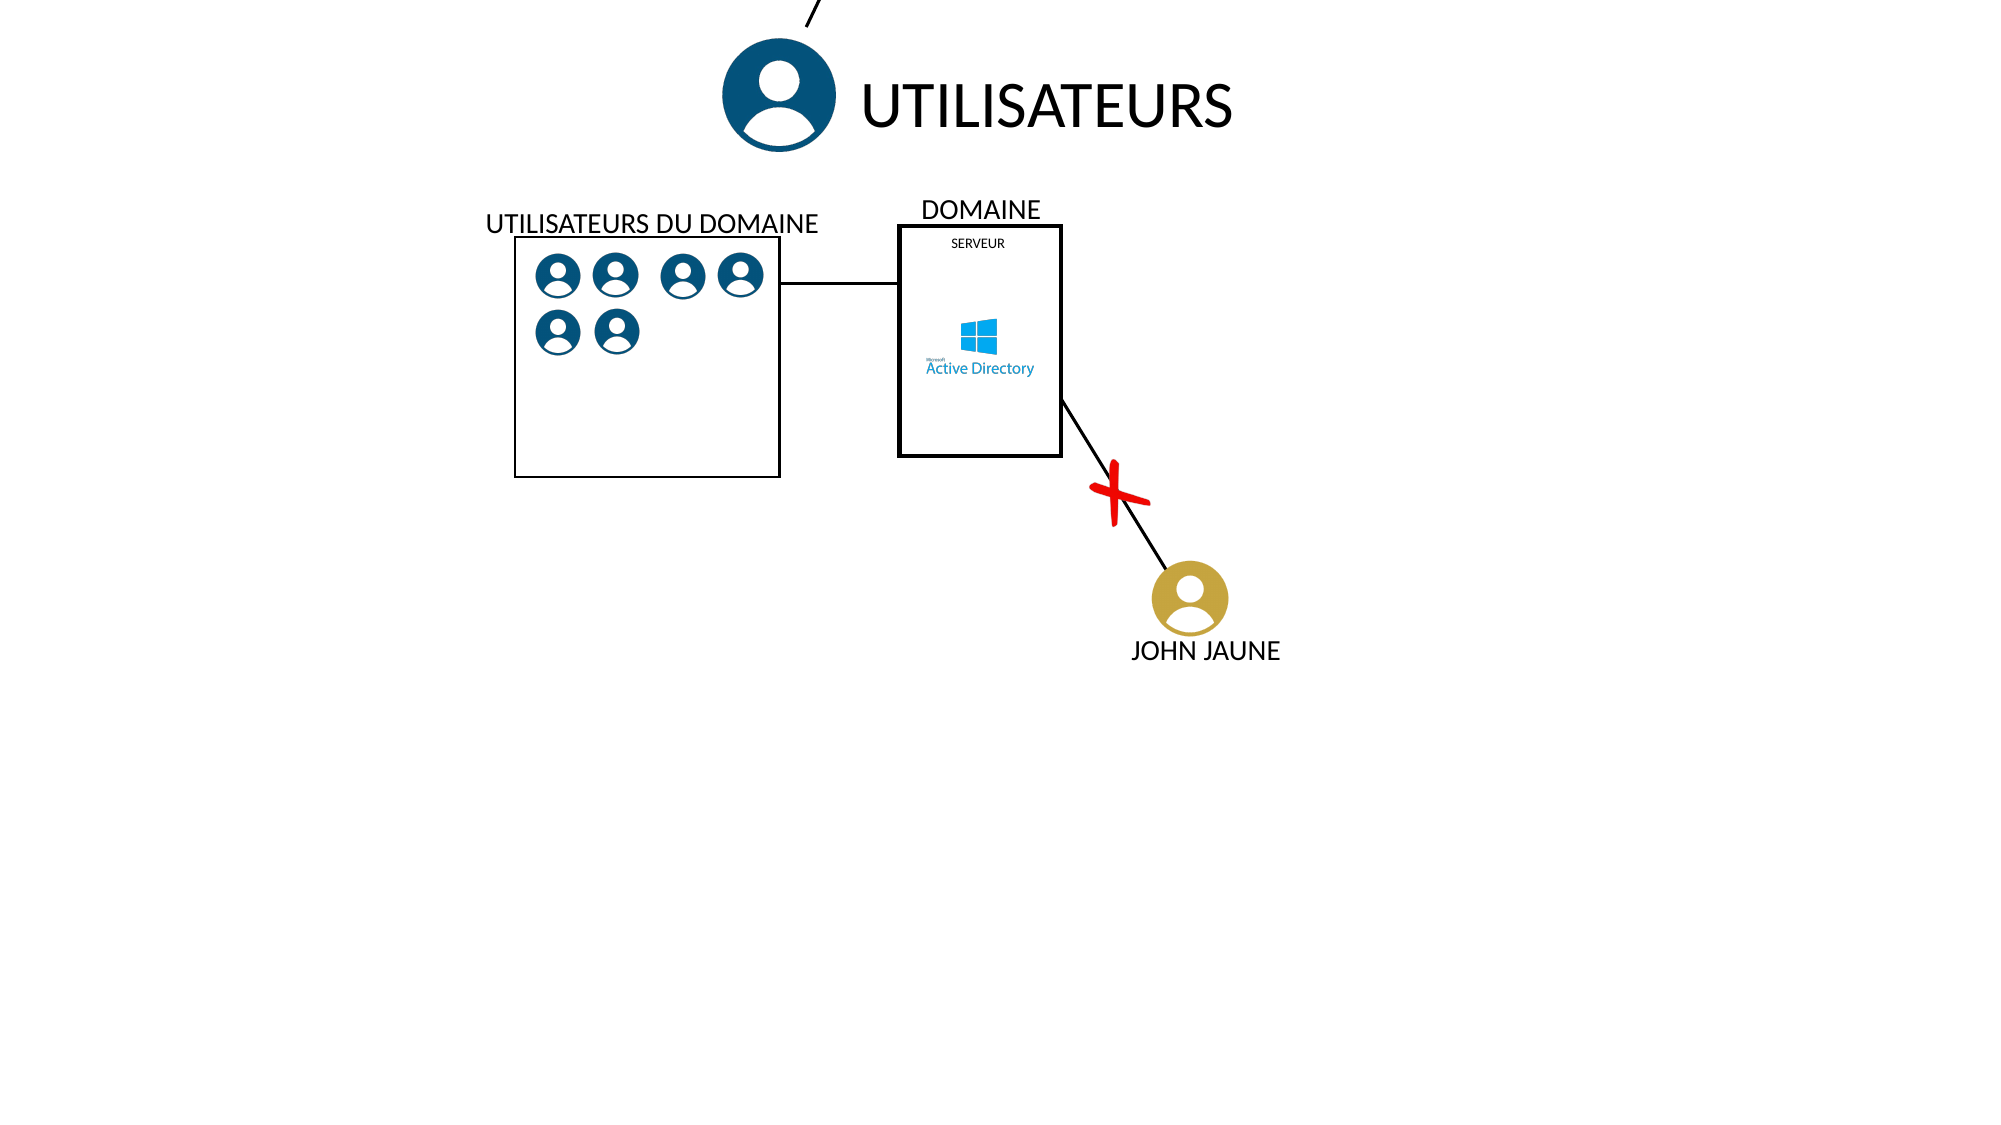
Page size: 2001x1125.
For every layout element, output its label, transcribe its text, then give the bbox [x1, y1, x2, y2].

picture [1078, 453, 1155, 528]
picture [718, 34, 840, 156]
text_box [806, 0, 946, 28]
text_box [1061, 398, 1452, 674]
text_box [880, 182, 1083, 457]
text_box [389, 196, 915, 477]
text_box Utilisateurs [845, 53, 1358, 148]
